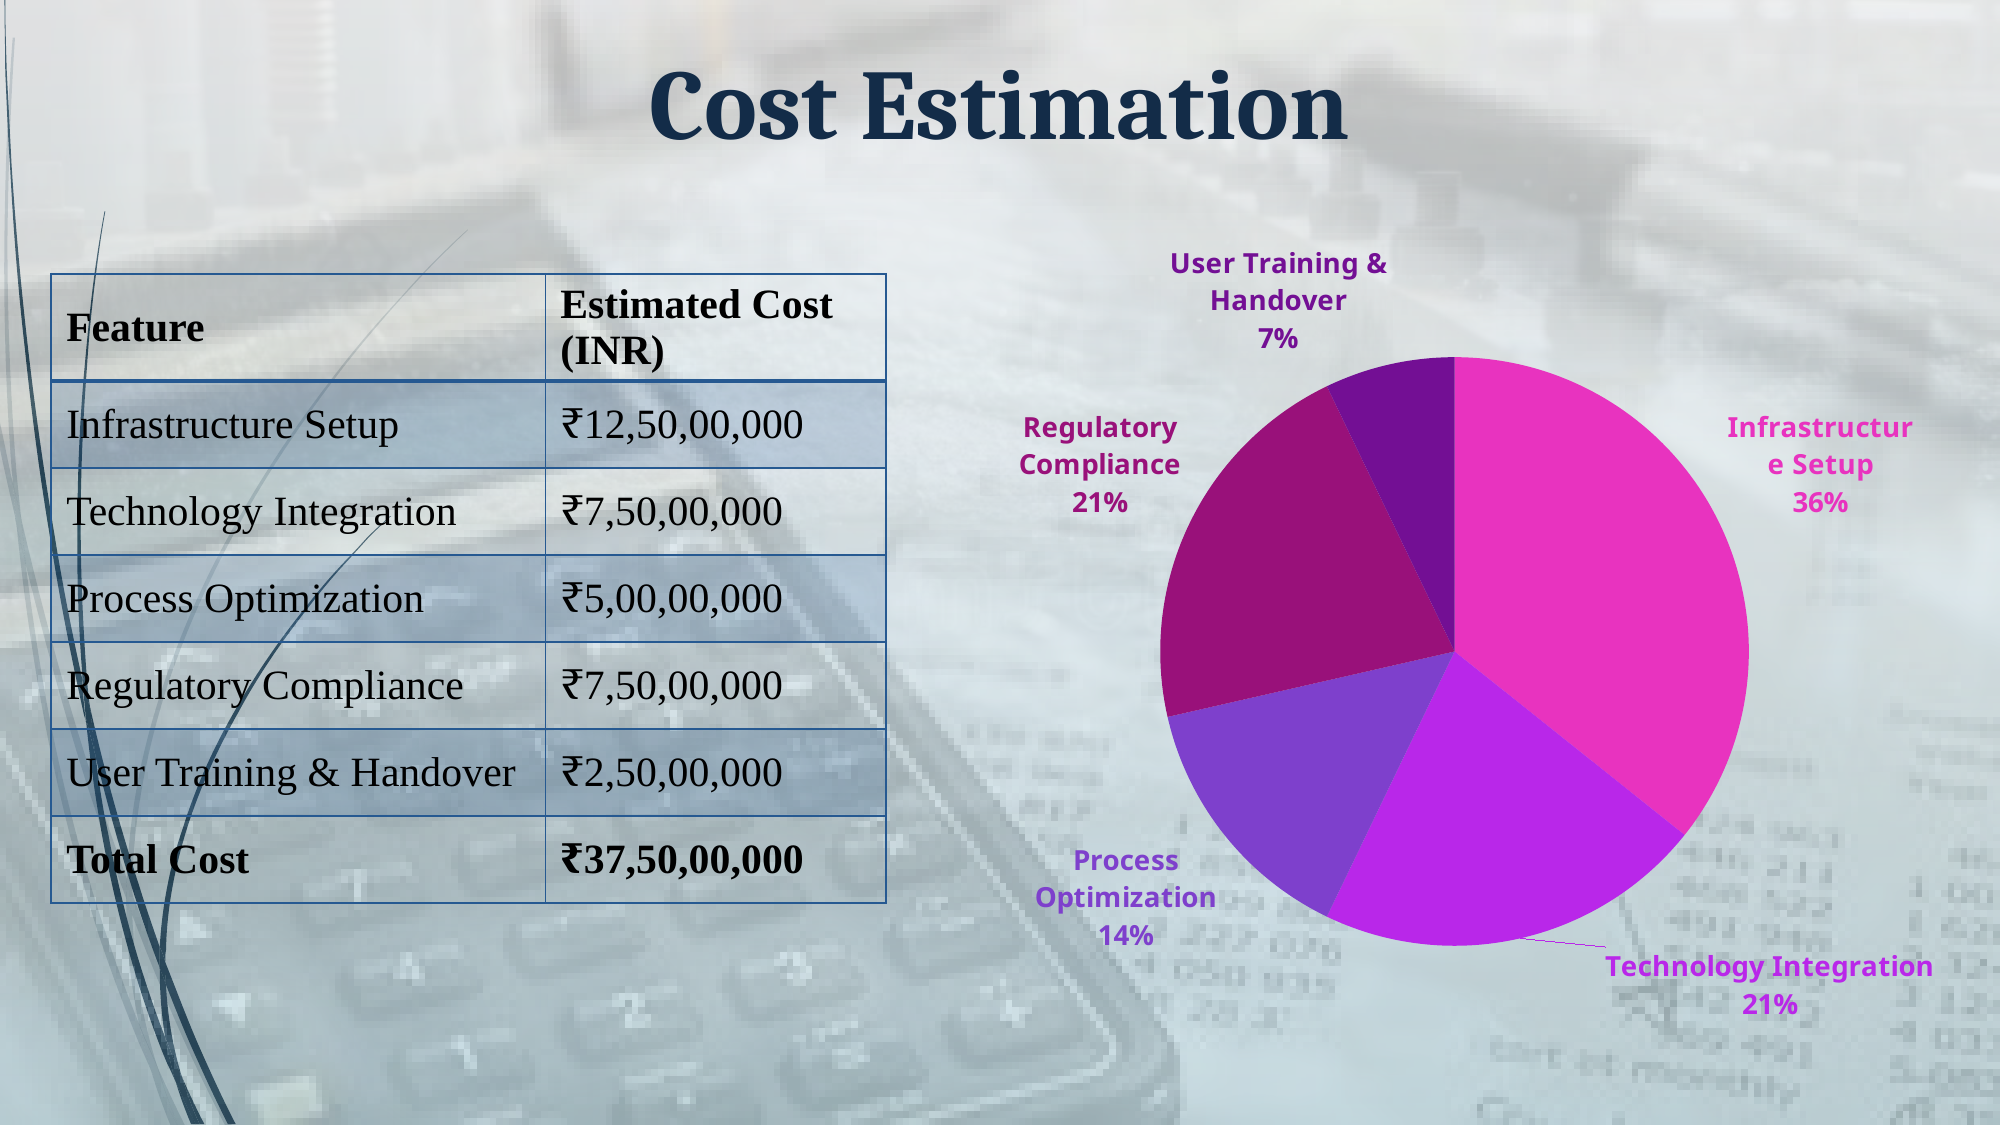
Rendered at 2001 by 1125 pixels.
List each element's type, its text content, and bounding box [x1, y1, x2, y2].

text_box Cost Estimation [269, 31, 1731, 242]
table_cell User Training & Handover [52, 730, 545, 815]
table_header Feature [52, 275, 545, 379]
table_cell Process Optimization [52, 556, 545, 641]
table_cell ₹12,50,00,000 [546, 383, 885, 467]
table_cell ₹5,00,00,000 [546, 556, 885, 641]
table_cell Total Cost [52, 817, 545, 902]
text_box [0, 0, 2000, 1125]
table_cell ₹2,50,00,000 [546, 730, 885, 815]
table_cell ₹7,50,00,000 [546, 643, 885, 728]
table_cell ₹7,50,00,000 [546, 469, 885, 554]
table_cell Infrastructure Setup [52, 383, 545, 467]
table_cell Regulatory Compliance [52, 643, 545, 728]
table_cell ₹37,50,00,000 [546, 817, 885, 902]
chart [933, 223, 2000, 1042]
table_header Estimated Cost (INR) [546, 275, 885, 379]
table_cell Technology Integration [52, 469, 545, 554]
